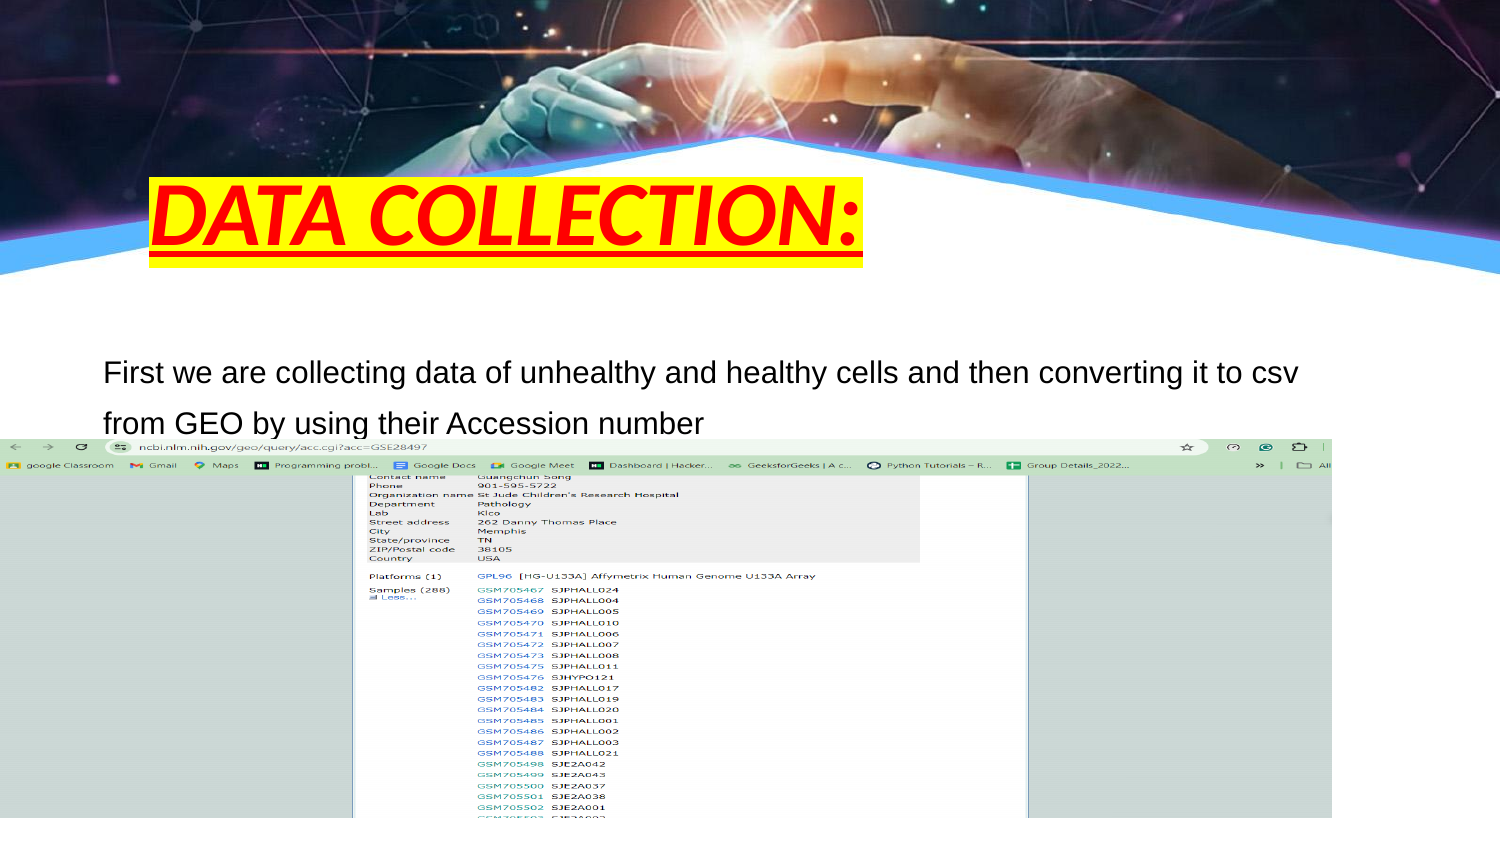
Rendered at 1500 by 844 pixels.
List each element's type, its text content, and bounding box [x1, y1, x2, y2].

list First we are collecting data of unhealthy and healthy cells and then converting it to csv from GEO by using their Accession number [88, 322, 1320, 438]
picture [0, 0, 1500, 844]
title DATA COLLECTION: [134, 138, 1366, 296]
